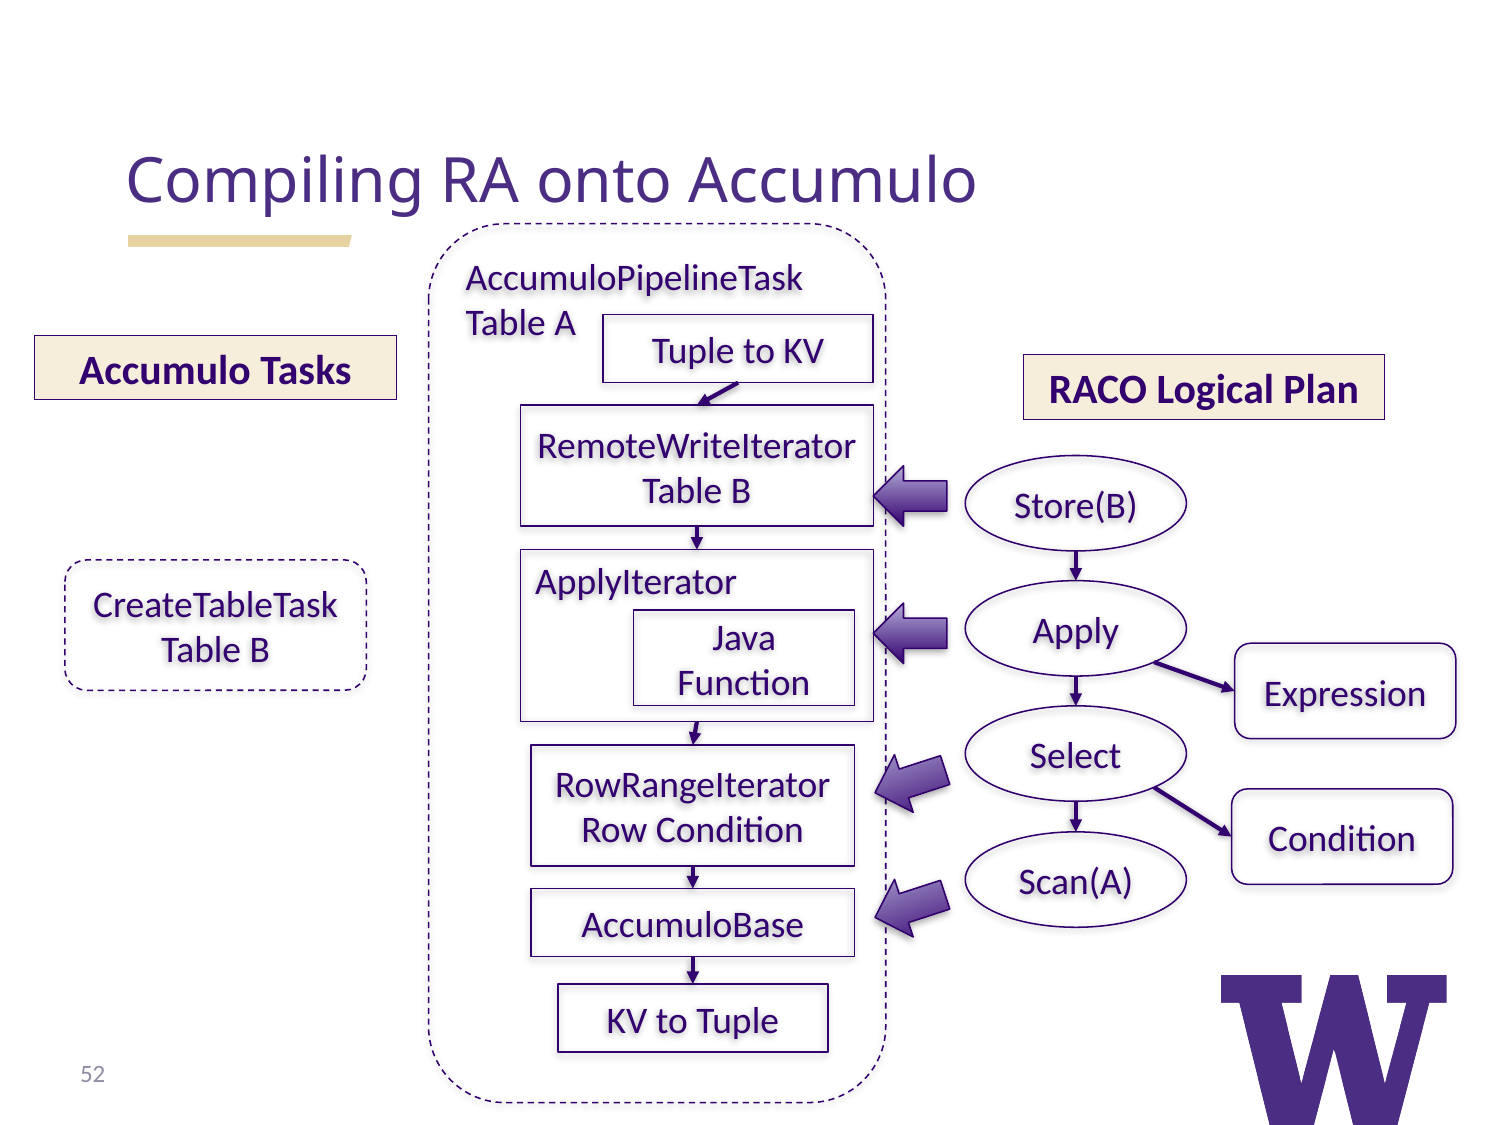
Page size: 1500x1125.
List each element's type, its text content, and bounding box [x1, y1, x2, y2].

text_box Select [964, 705, 1188, 802]
text_box Scan(A) [964, 831, 1188, 929]
list Compiling RA onto Accumulo [110, 60, 1453, 224]
text_box Accumulo Tasks [34, 335, 397, 400]
text_box [872, 464, 948, 527]
slide_number 52 [64, 1042, 403, 1103]
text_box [696, 382, 739, 406]
picture [1221, 975, 1447, 1125]
text_box Apply [964, 579, 1188, 677]
text_box RACO Logical Plan [1023, 354, 1385, 420]
text_box AccumuloBase [530, 888, 855, 957]
text_box Expression [1233, 642, 1457, 740]
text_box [1153, 786, 1232, 837]
picture [128, 235, 352, 247]
text_box [874, 753, 951, 813]
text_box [1153, 661, 1235, 692]
text_box AccumuloPipelineTask Table A [427, 222, 887, 1104]
text_box Tuple to KV [602, 314, 874, 383]
text_box Condition [1230, 788, 1454, 886]
text_box CreateTableTask Table B [64, 559, 368, 692]
text_box [872, 602, 948, 665]
text_box KV to Tuple [557, 983, 829, 1053]
text_box RowRangeIterator Row Condition [530, 744, 855, 867]
text_box Store(B) [964, 454, 1188, 552]
text_box RemoteWriteIterator Table B [520, 404, 874, 527]
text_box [692, 721, 698, 746]
text_box [874, 878, 951, 938]
